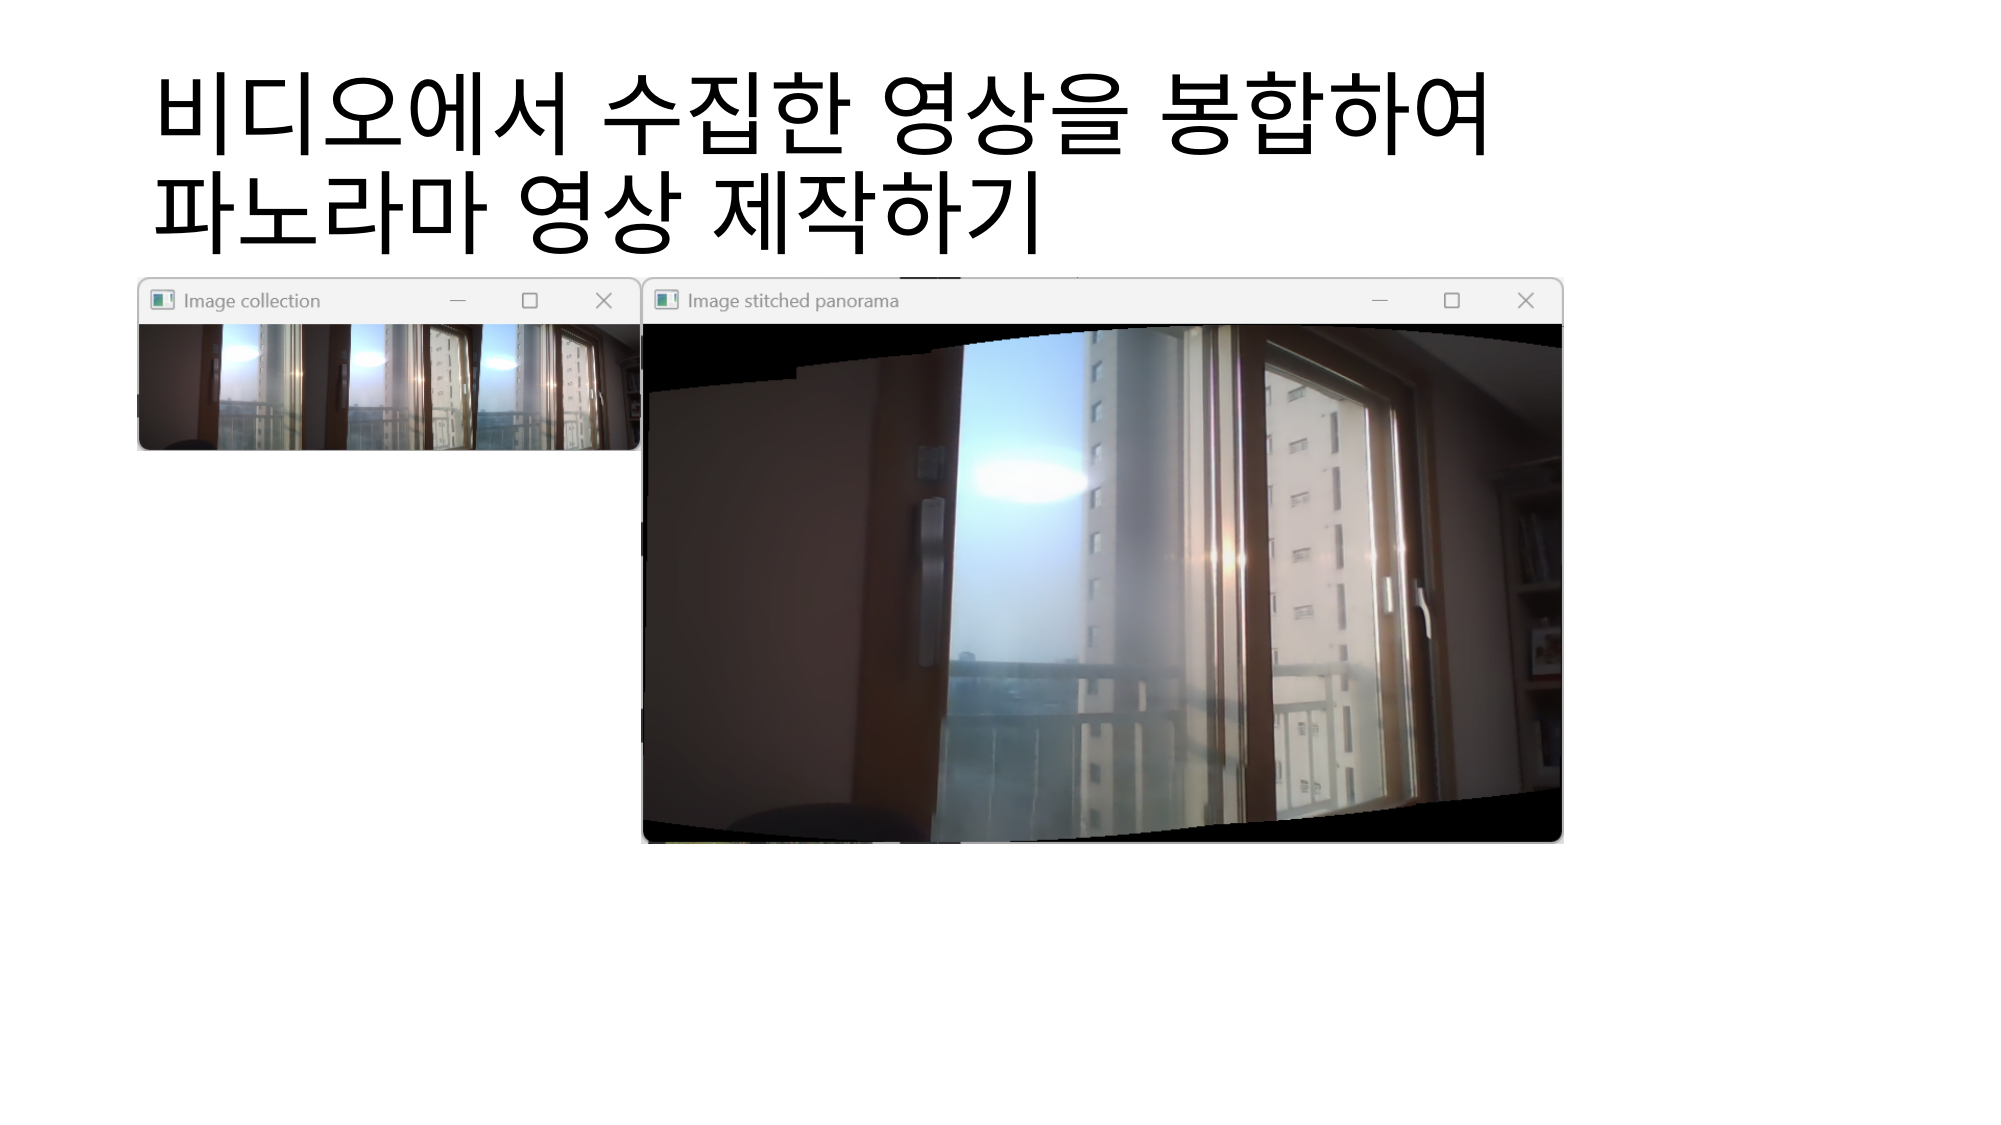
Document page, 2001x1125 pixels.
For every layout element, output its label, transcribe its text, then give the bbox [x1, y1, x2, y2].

picture [641, 276, 1565, 845]
title 비디오에서 수집한 영상을 봉합하여 파노라마 영상 제작하기 [137, 59, 1863, 278]
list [136, 276, 641, 451]
